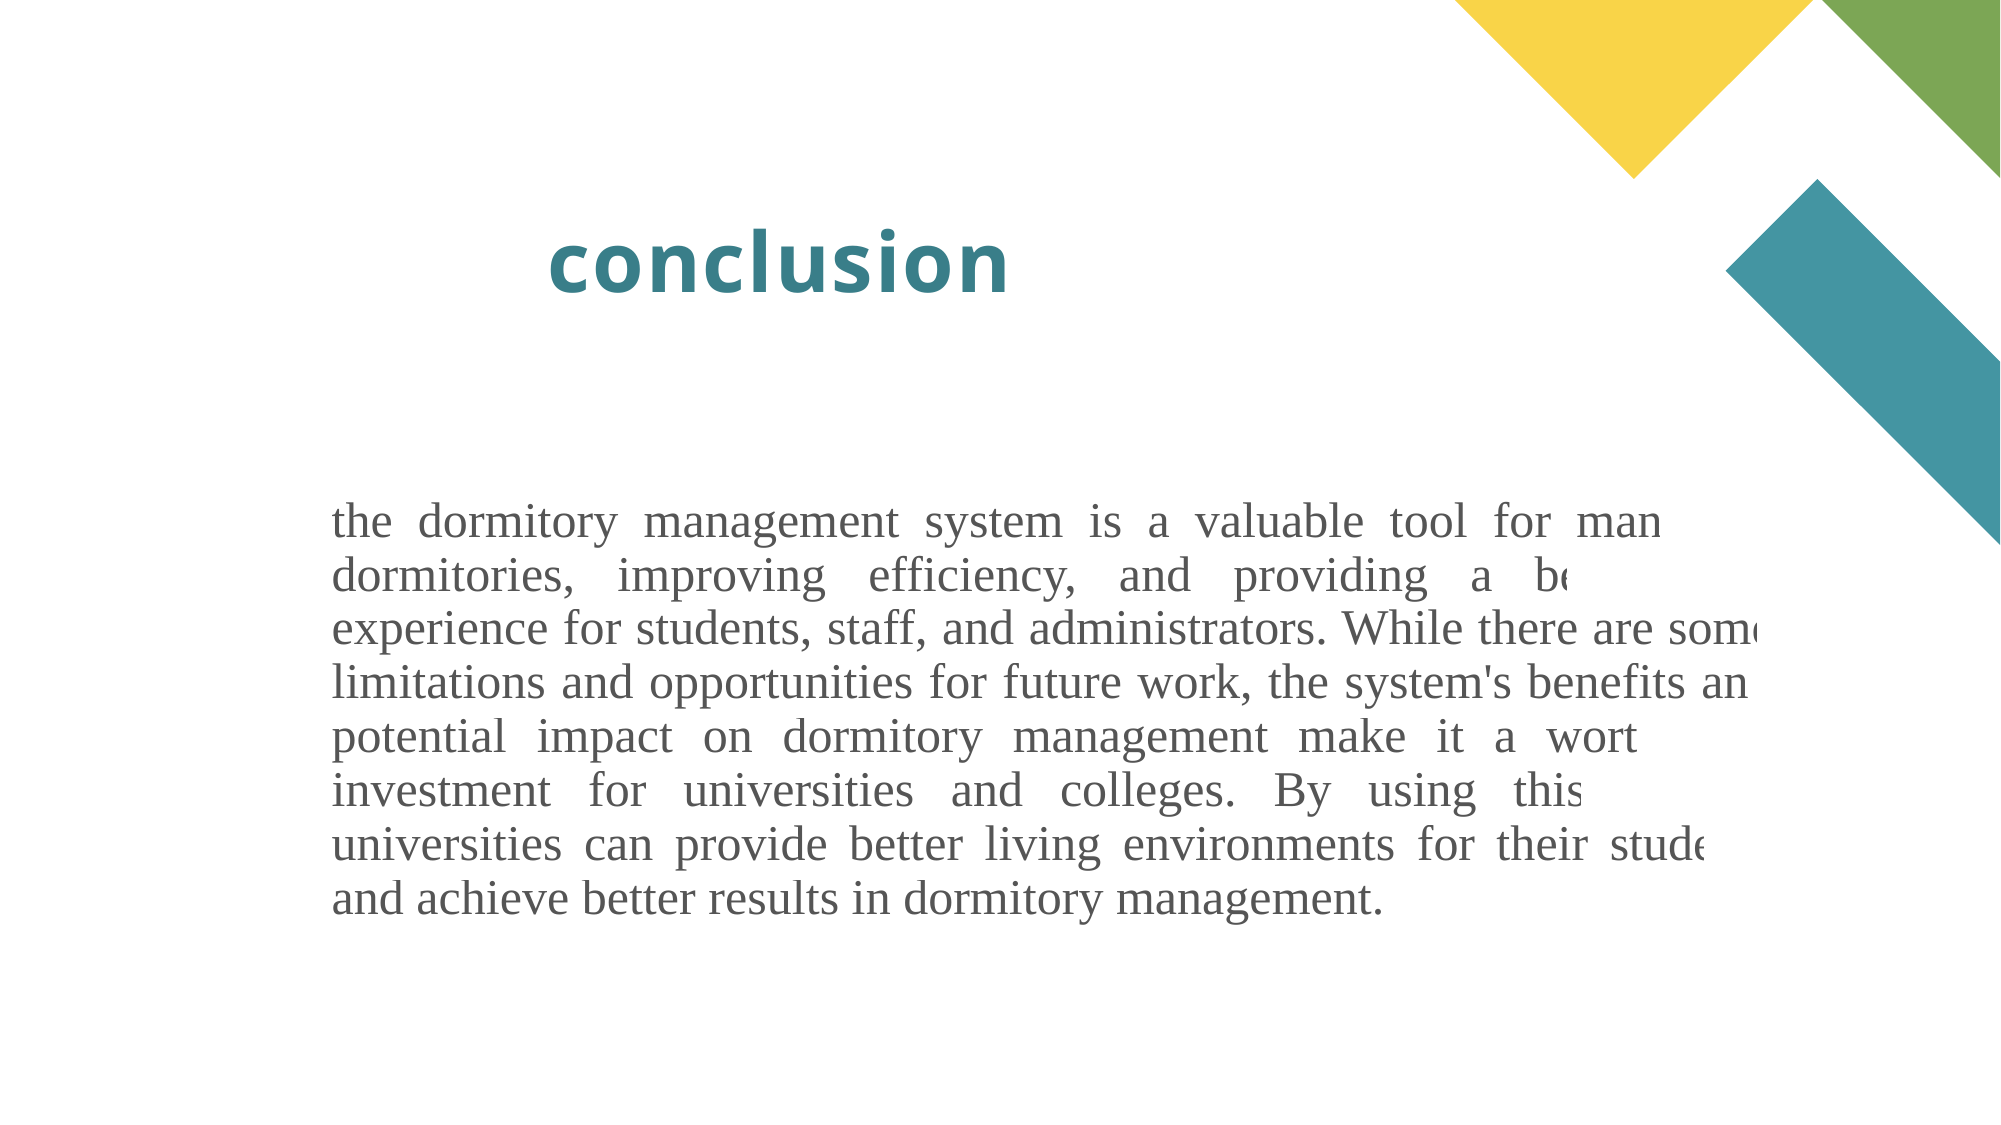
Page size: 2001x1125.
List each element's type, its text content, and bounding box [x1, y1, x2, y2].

text_box conclusion [140, 209, 1419, 322]
text_box the dormitory management system is a valuable tool for managing dormitories, improving efficiency, and providing a better user experience for students, staff, and administrators. While there are some limitations and opportunities for future work, the system's benefits and potential impact on dormitory management make it a worthwhile investment for universities and colleges. By using this system, universities can provide better living environments for their students and achieve better results in dormitory management. [316, 391, 1791, 1029]
